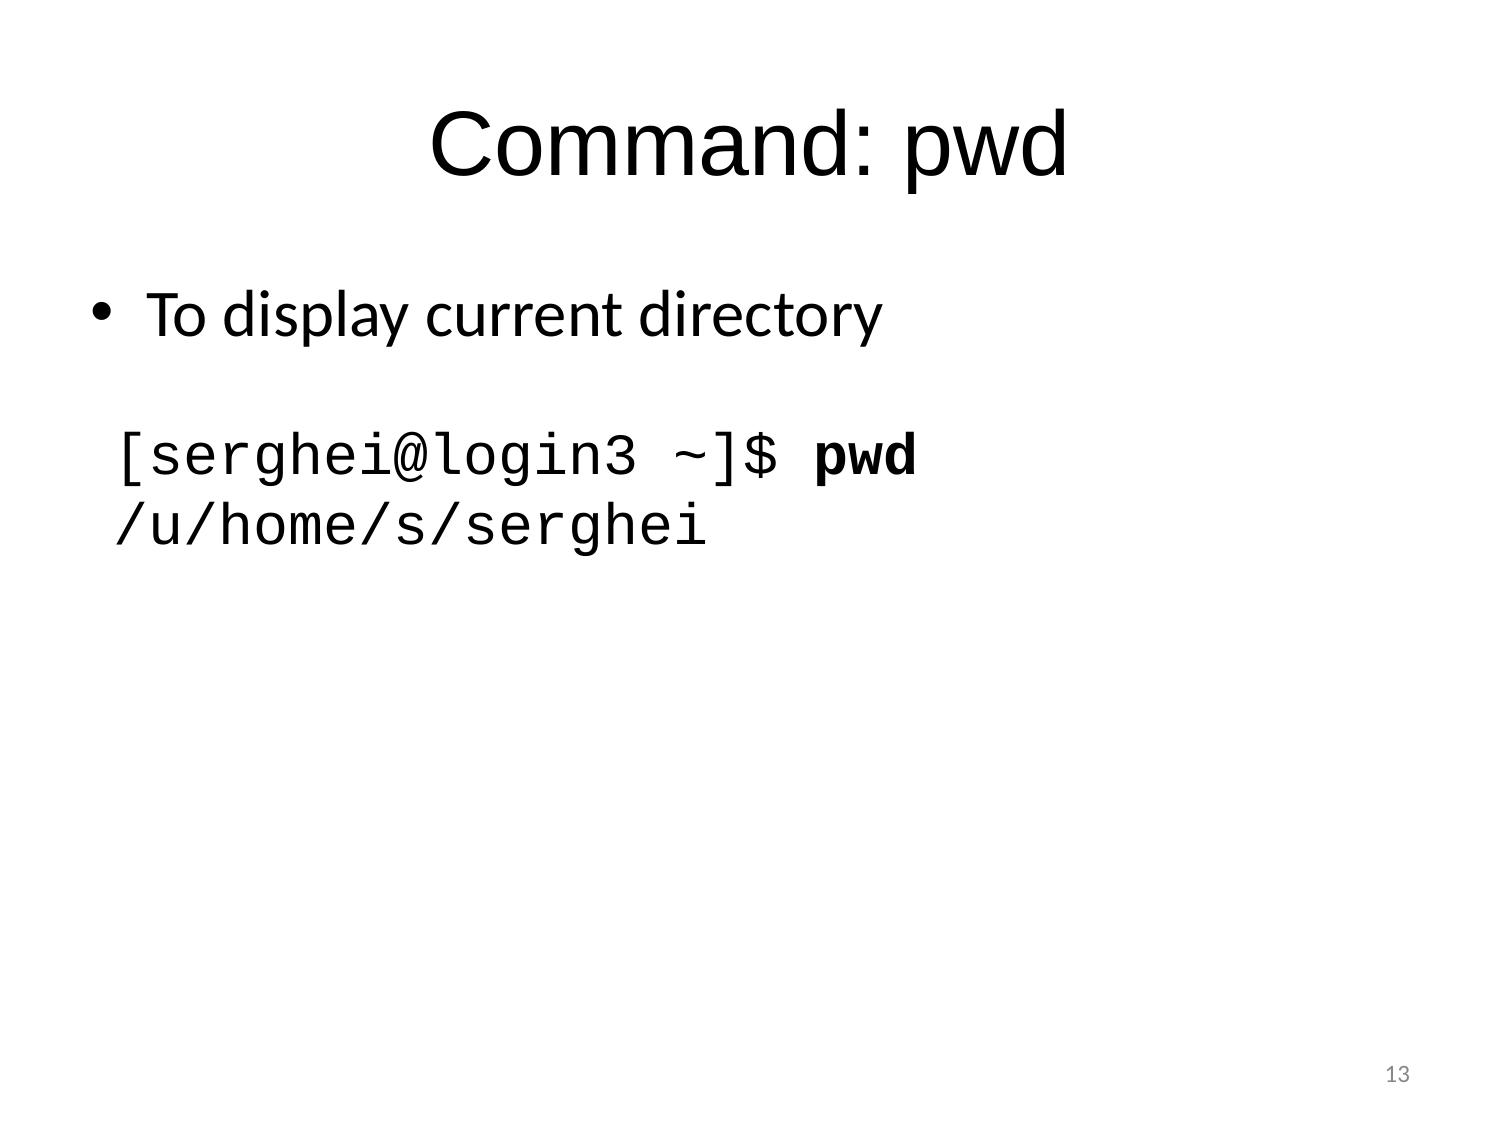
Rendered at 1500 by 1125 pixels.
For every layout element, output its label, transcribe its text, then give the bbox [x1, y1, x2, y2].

title Command: pwd [75, 45, 1425, 233]
slide_number 13 [1074, 1042, 1425, 1103]
text_box [serghei@login3 ~]$ pwd /u/home/s/serghei [98, 409, 1425, 536]
list To display current directory [75, 262, 1425, 1005]
